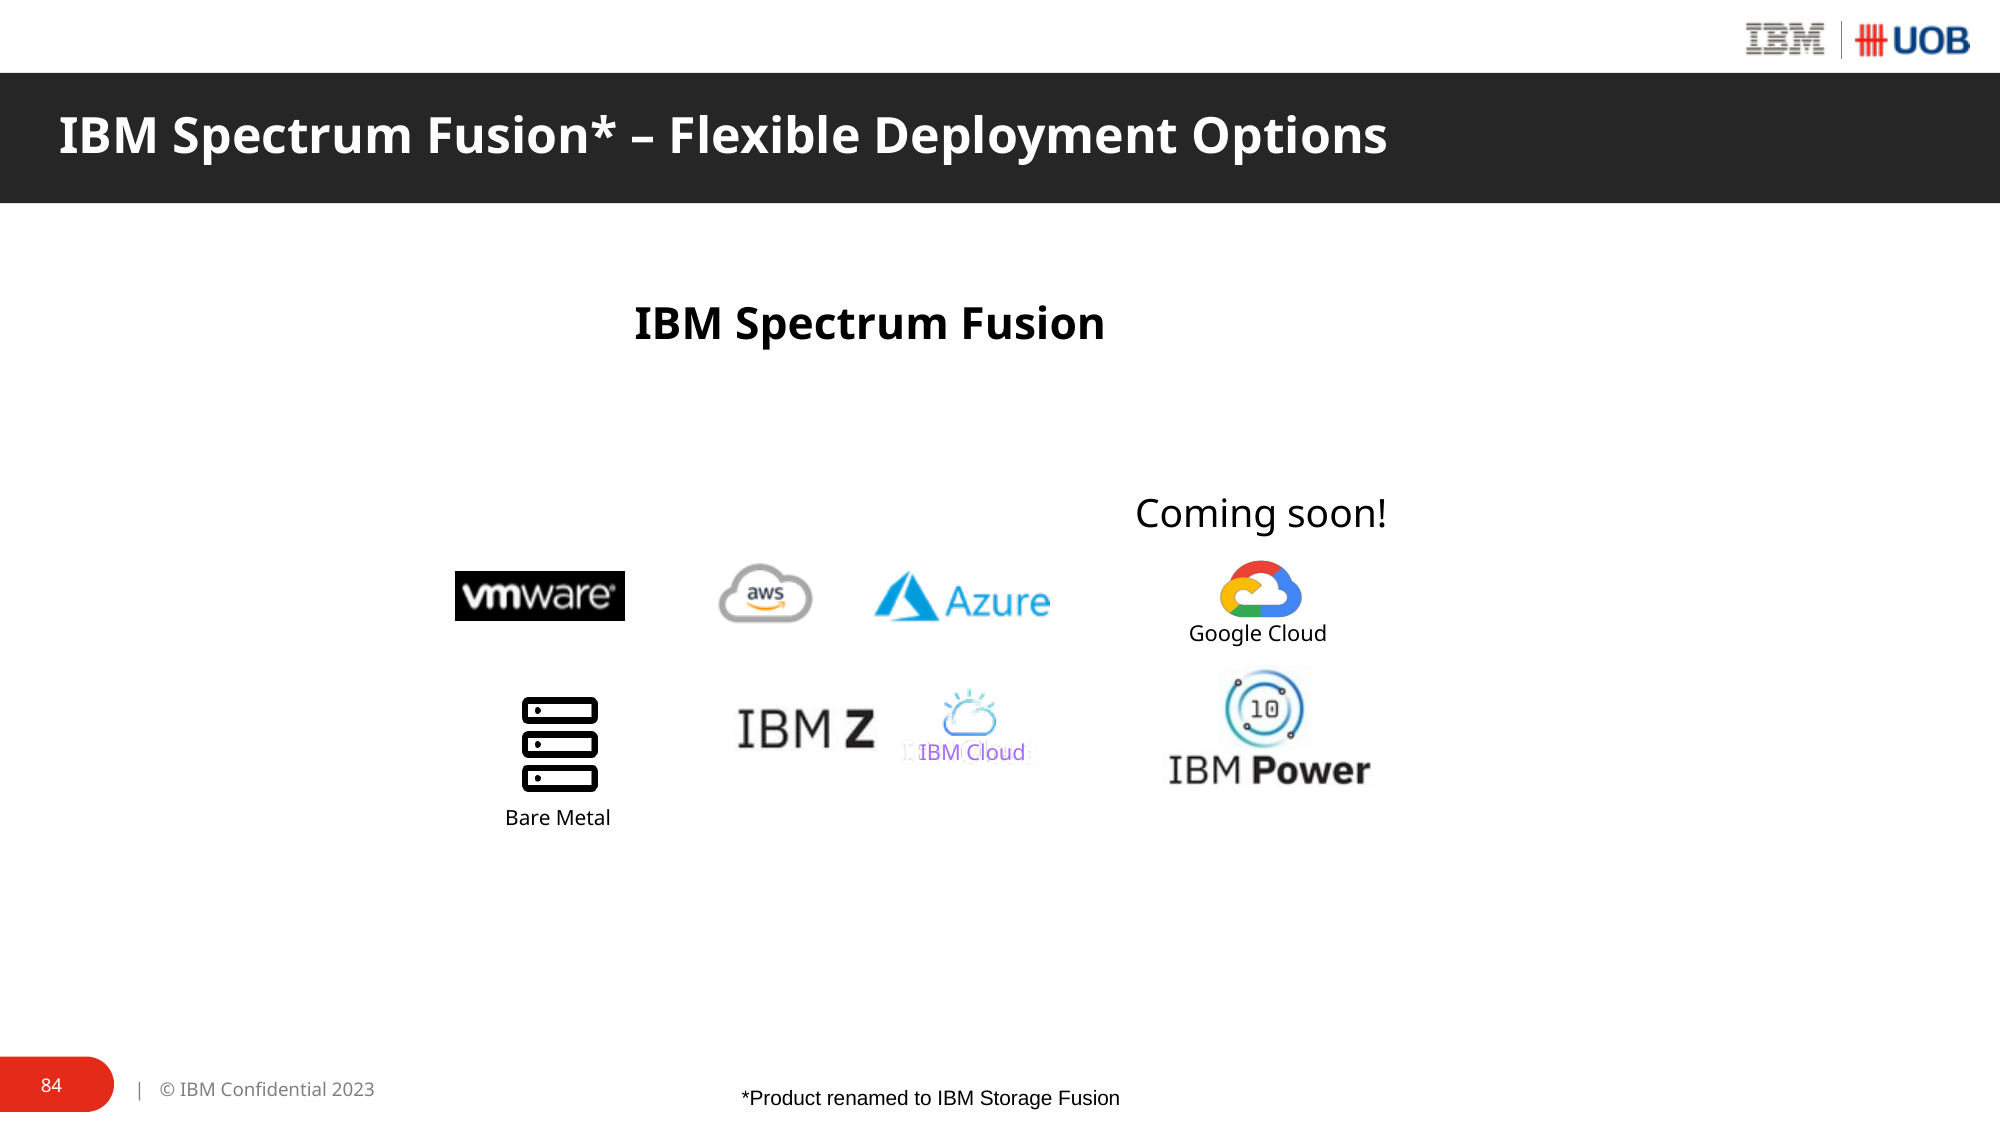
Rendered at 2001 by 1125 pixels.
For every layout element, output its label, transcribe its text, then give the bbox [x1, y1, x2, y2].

text_box Coming soon! [1135, 488, 1388, 536]
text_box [491, 690, 625, 838]
picture [455, 571, 625, 621]
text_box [896, 681, 1043, 783]
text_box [1161, 540, 1361, 654]
text_box *Product renamed to IBM Storage Fusion [726, 1076, 1136, 1117]
picture [734, 706, 878, 751]
picture [874, 508, 1050, 684]
picture [1162, 665, 1380, 790]
title IBM Spectrum Fusion* – Flexible Deployment Options [59, 102, 1937, 174]
picture [1855, 10, 1970, 71]
text_box IBM Spectrum Fusion [609, 287, 1132, 356]
picture [714, 559, 818, 628]
